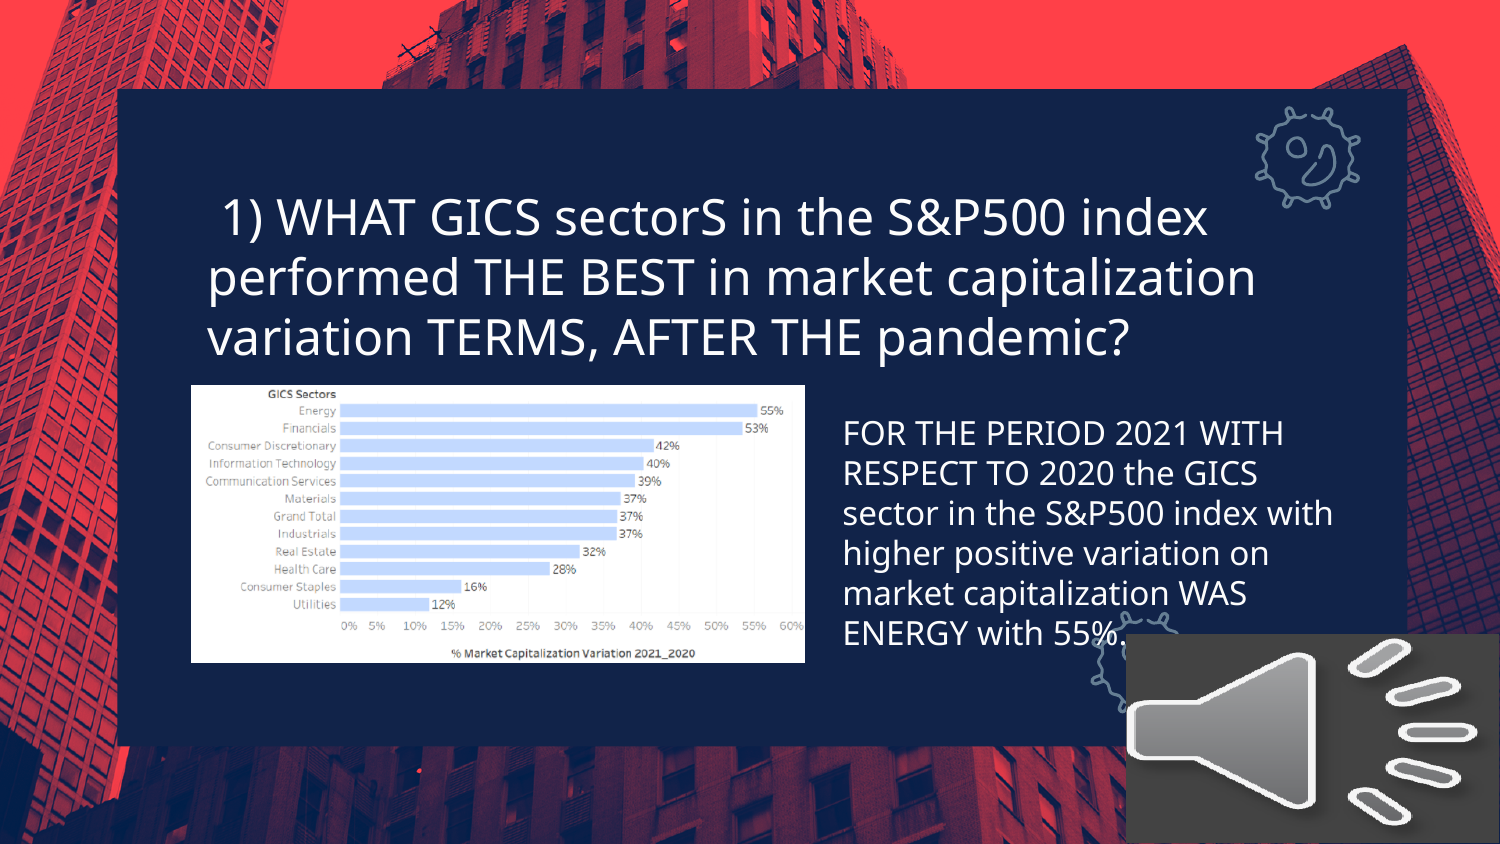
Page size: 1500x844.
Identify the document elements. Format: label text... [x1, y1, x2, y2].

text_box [1253, 105, 1363, 210]
picture [0, 0, 1500, 844]
title 1) WHAT GICS sectorS in the S&P500 index performed THE BEST in market capitalization variation TERMS, AFTER THE pandemic? [117, 89, 1408, 747]
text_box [1089, 610, 1198, 715]
text_box FOR THE PERIOD 2021 WITH RESPECT TO 2020 the GICS sector in the S&P500 index with higher positive variation on market capitalization WAS ENERGY with 55%. [827, 405, 1362, 740]
